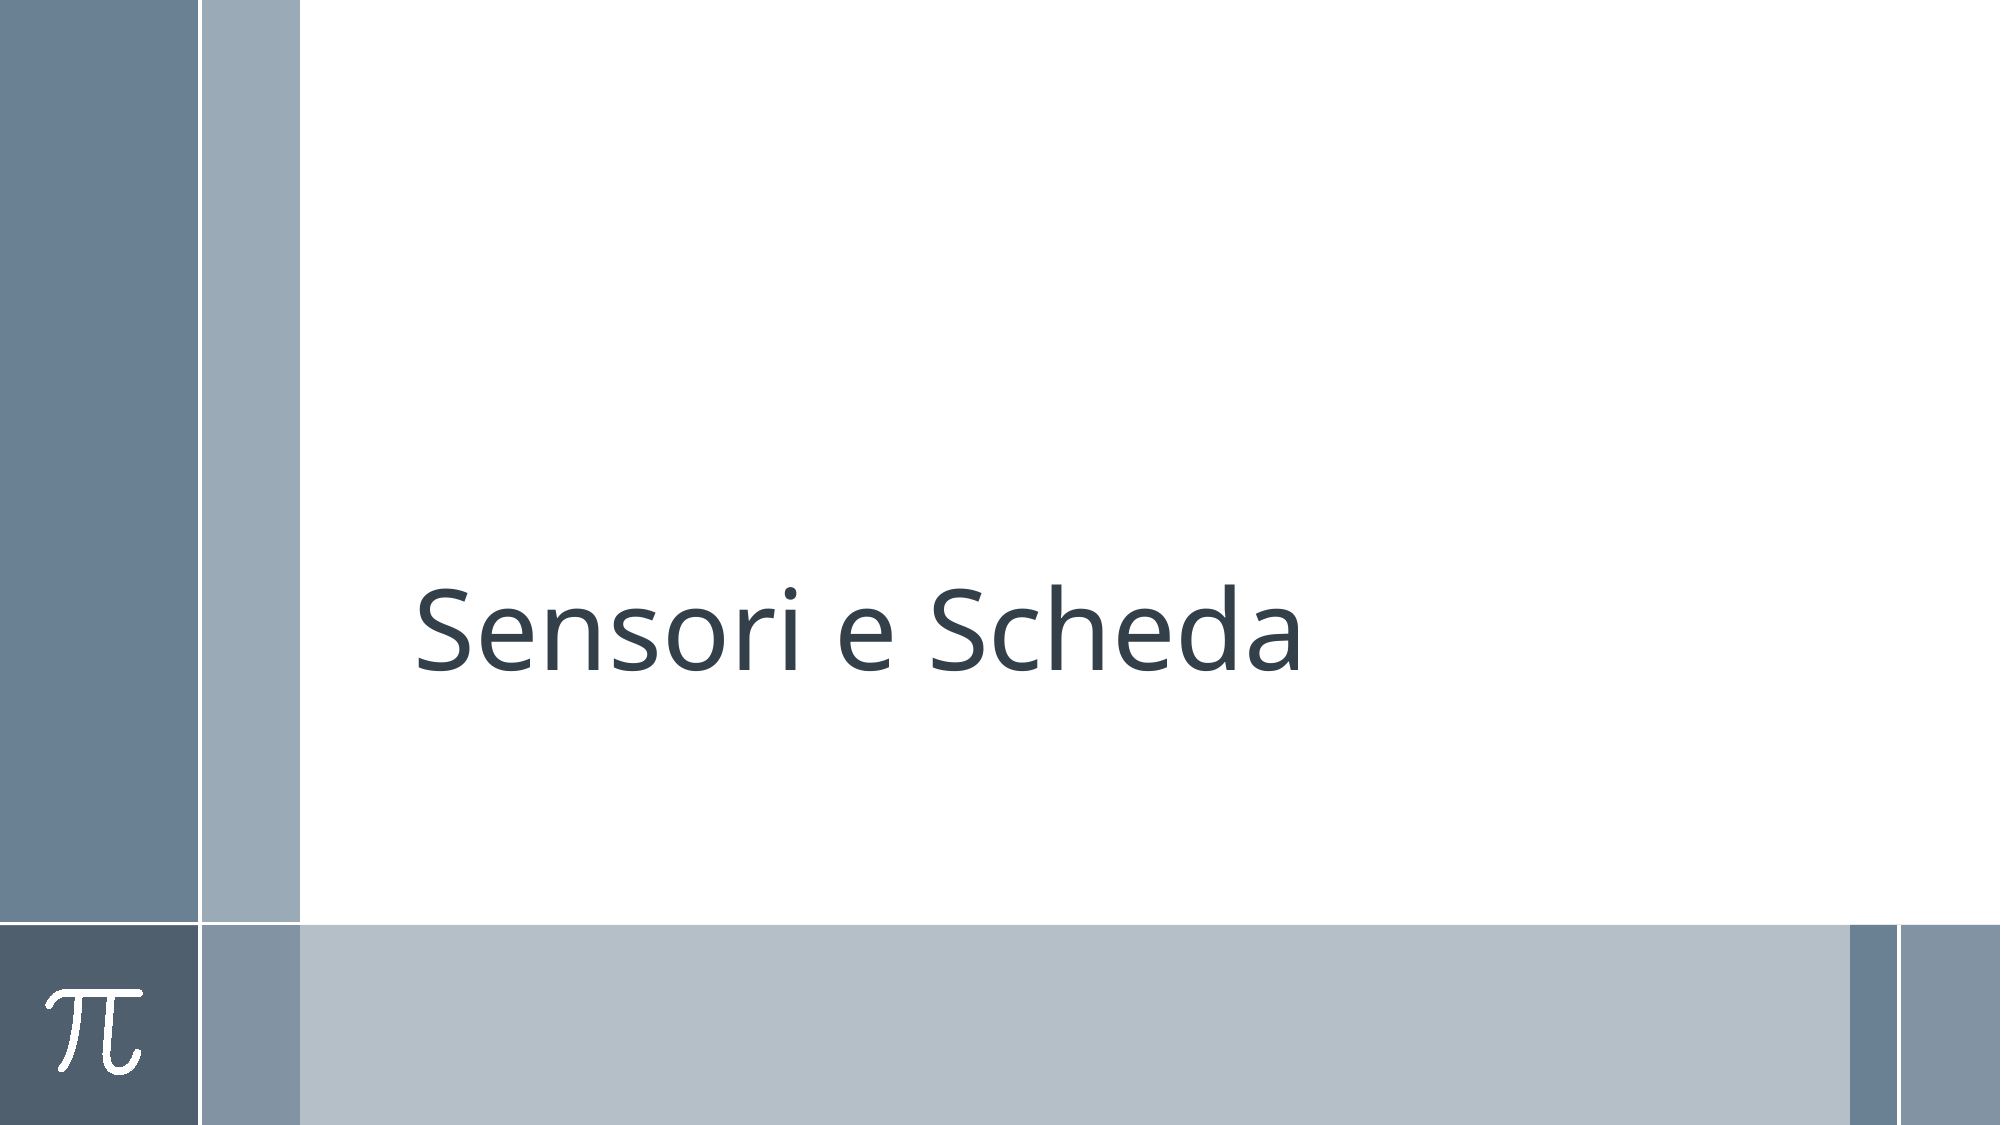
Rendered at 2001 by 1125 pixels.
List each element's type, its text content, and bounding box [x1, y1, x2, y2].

title Sensori e Scheda [398, 262, 1766, 703]
